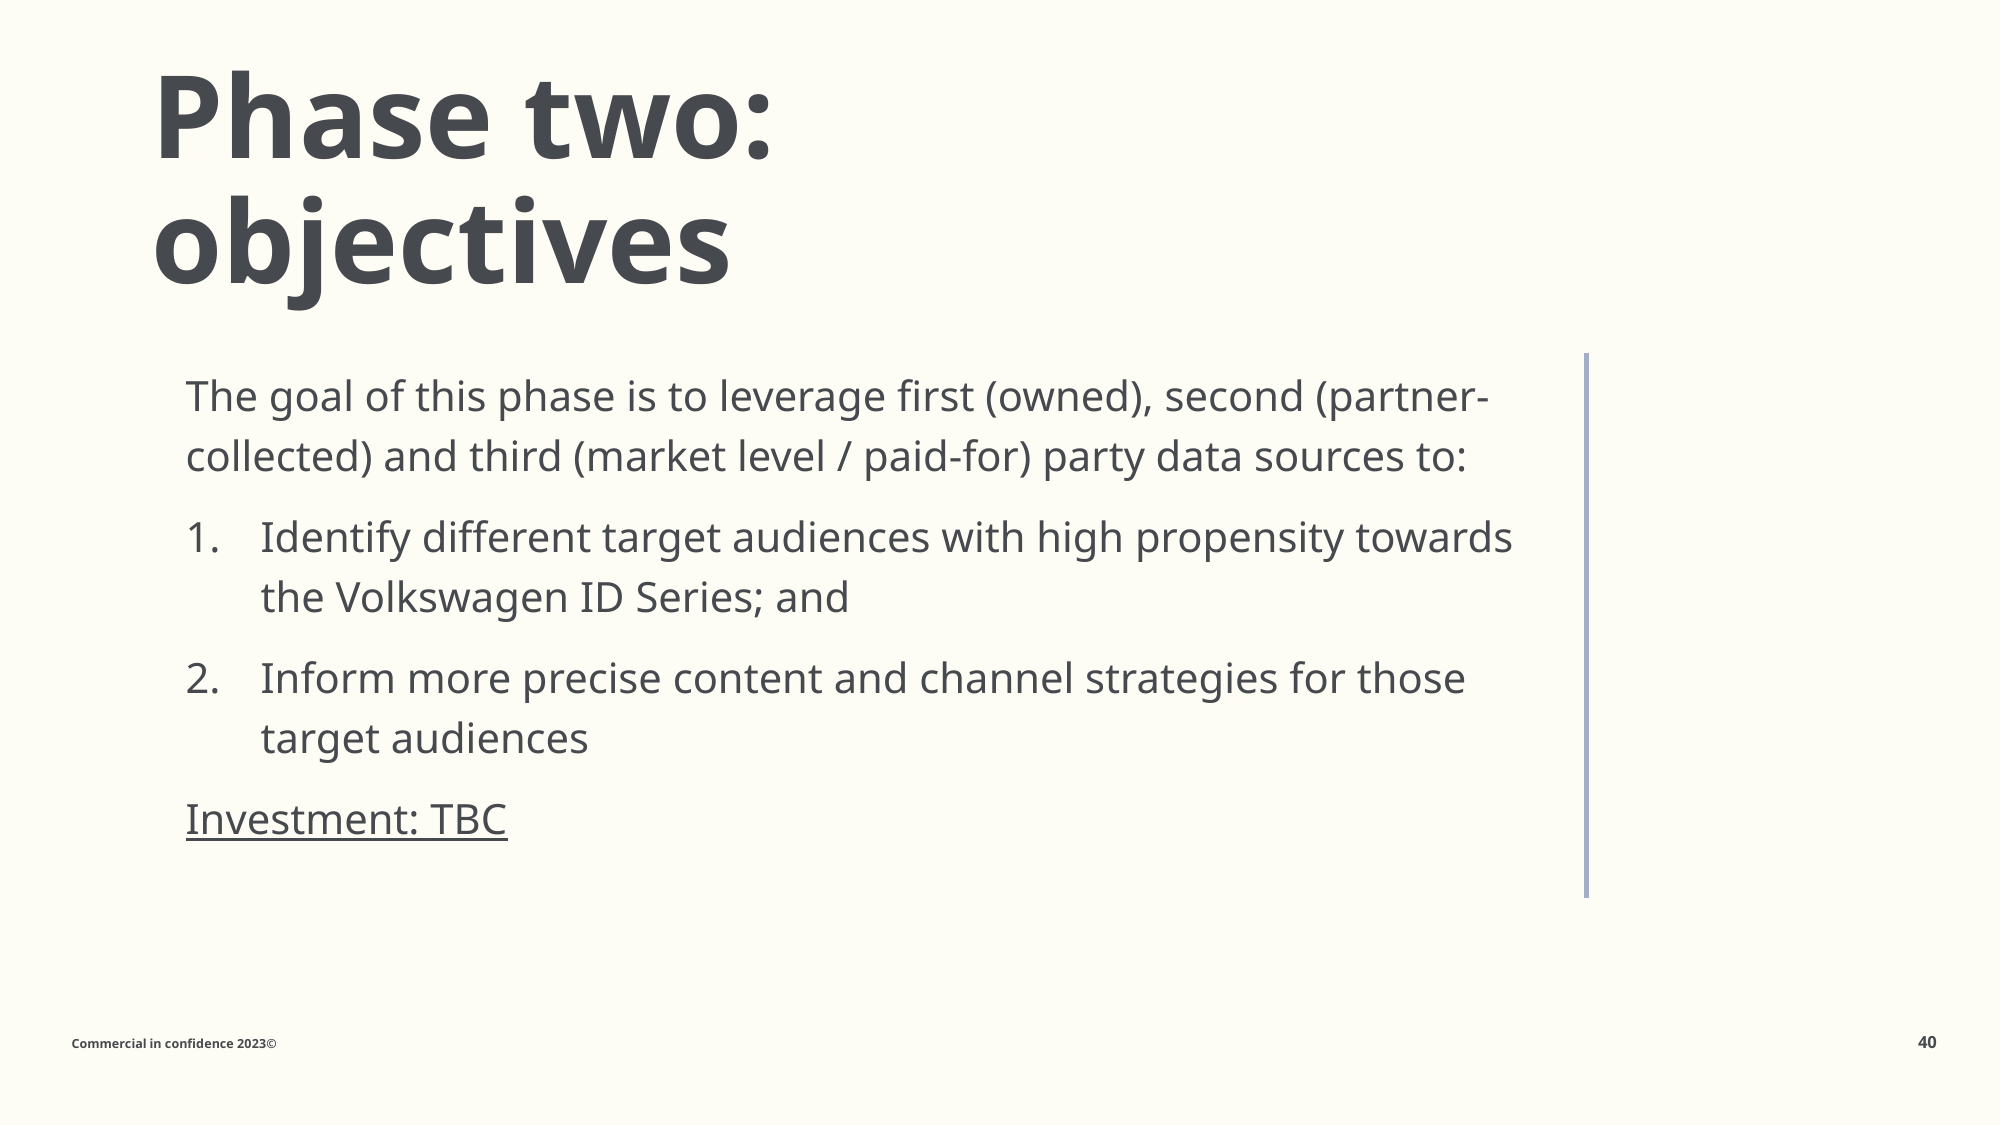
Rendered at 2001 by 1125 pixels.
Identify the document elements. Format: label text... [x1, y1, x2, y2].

text_box The goal of this phase is to leverage first (owned), second (partner-collected) and third (market level / paid-for) party data sources to: Identify different target audiences with high propensity towards the Volkswagen ID Series; and Inform more precise content and channel strategies for those target audiences Investment: TBC [170, 352, 1587, 992]
footer Commercial in confidence 2023© [56, 1013, 732, 1074]
title Phase two: objectives [136, 51, 1347, 316]
text_box 40 [1502, 1013, 1953, 1074]
